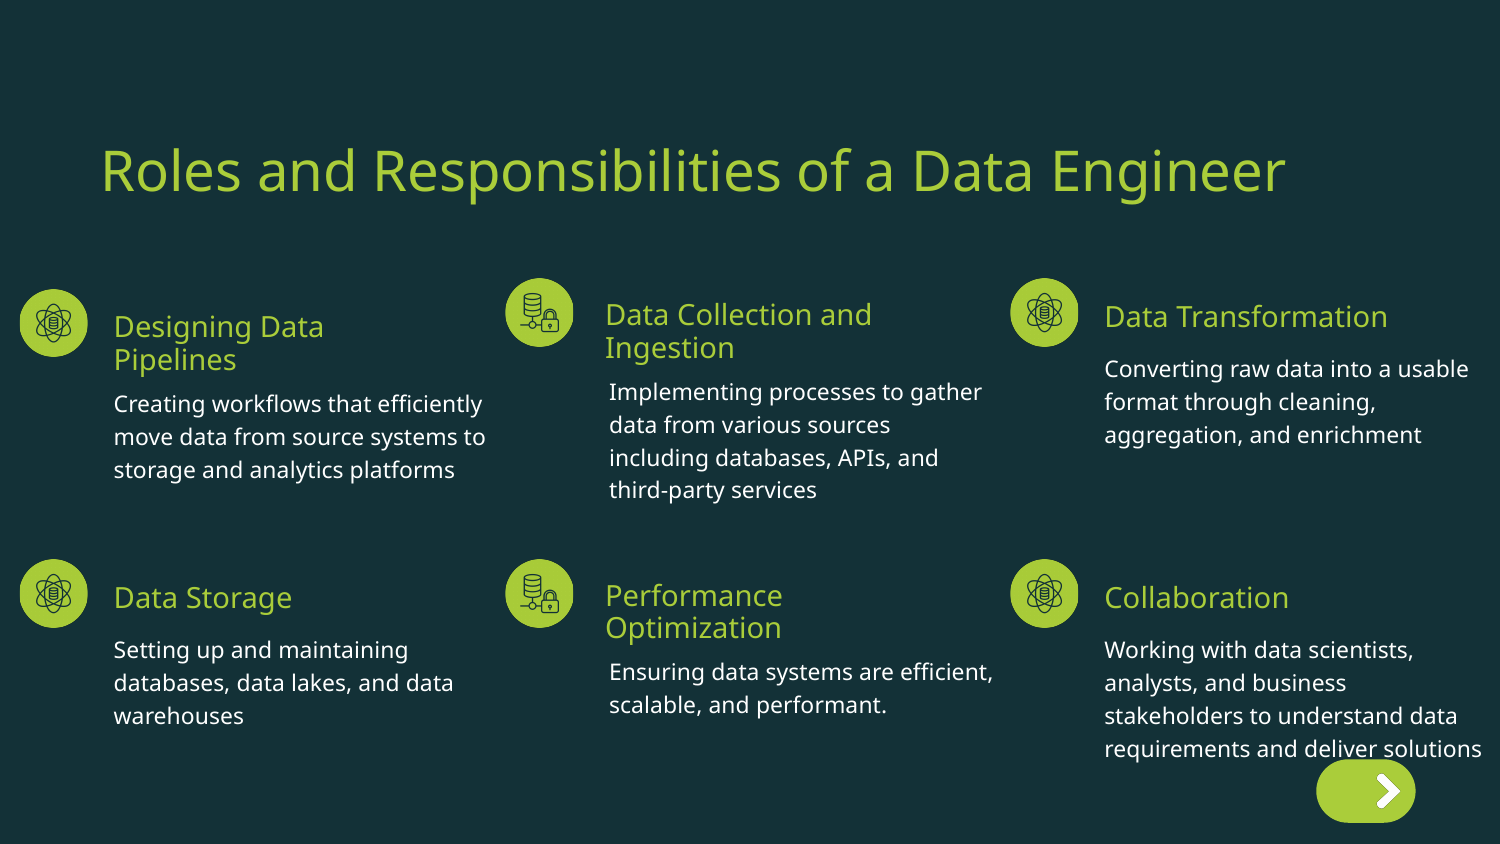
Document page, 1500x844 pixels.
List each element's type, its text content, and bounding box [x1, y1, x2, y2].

text_box Collaboration [1104, 582, 1427, 616]
text_box Performance Optimization [604, 579, 927, 646]
text_box Converting raw data into a usable format through cleaning, aggregation, and enrichment [1104, 349, 1490, 448]
text_box Designing Data Pipelines [113, 311, 447, 378]
text_box Working with data scientists, analysts, and business stakeholders to understand data requirements and deliver solutions [1104, 629, 1490, 762]
text_box Creating workflows that efficiently move data from source systems to storage and analytics platforms [113, 384, 500, 484]
text_box Ensuring data systems are efficient, scalable, and performant. [609, 652, 995, 719]
text_box Data Collection and Ingestion [604, 299, 927, 365]
text_box Setting up and maintaining databases, data lakes, and data warehouses [113, 629, 500, 729]
text_box Data Storage [113, 582, 436, 616]
text_box Implementing processes to gather data from various sources including databases, APIs, and third-party services [609, 371, 995, 504]
text_box [505, 559, 574, 628]
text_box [1316, 741, 1416, 824]
text_box [19, 289, 88, 357]
text_box [19, 559, 88, 628]
text_box Roles and Responsibilities of a Data Engineer [100, 140, 1400, 205]
text_box [1010, 278, 1079, 347]
text_box [1010, 559, 1079, 628]
text_box [505, 278, 574, 347]
text_box Data Transformation [1104, 301, 1427, 335]
